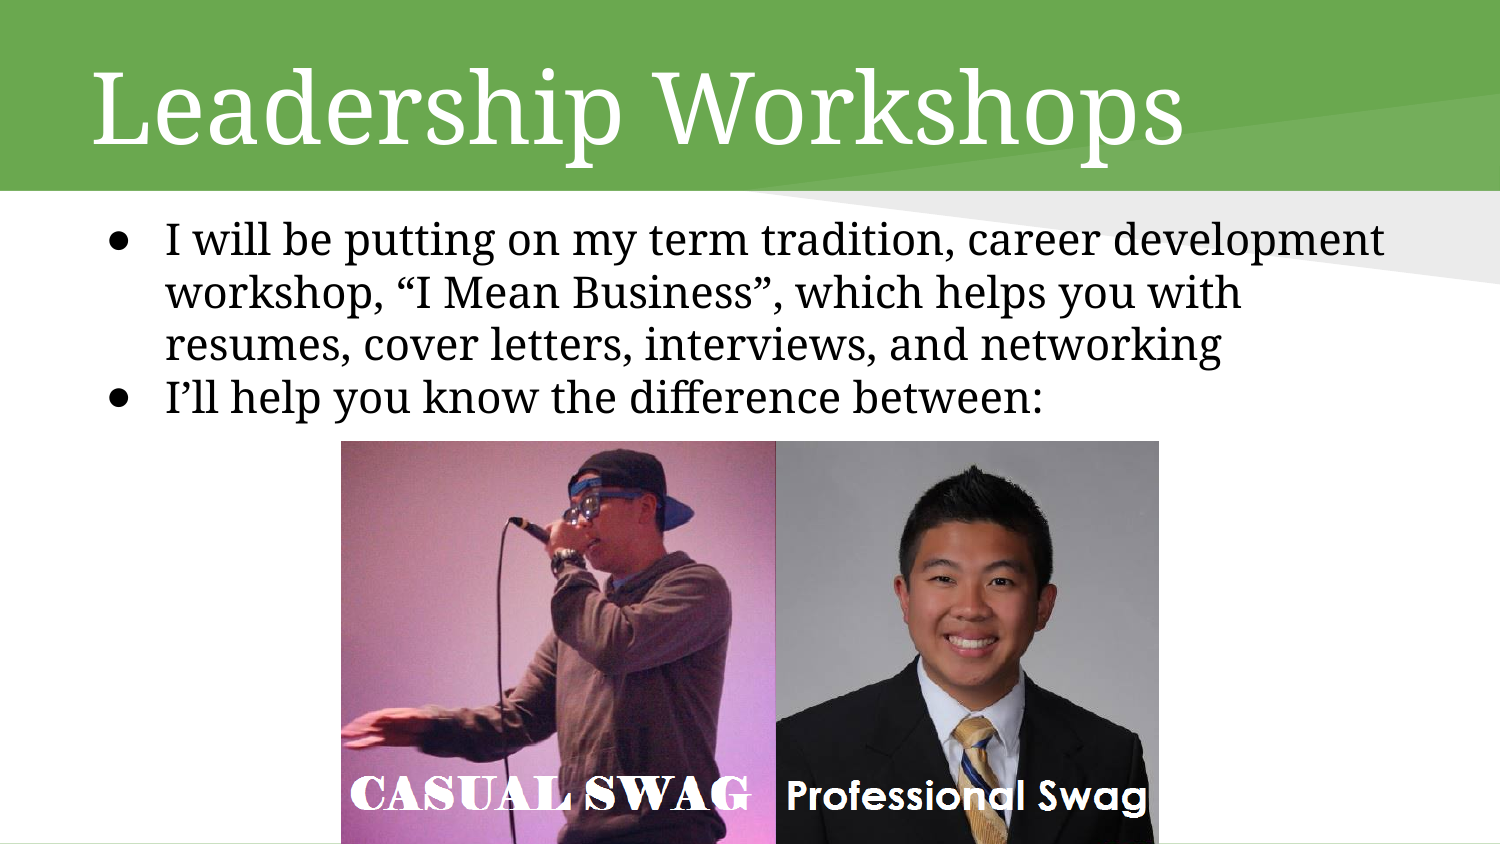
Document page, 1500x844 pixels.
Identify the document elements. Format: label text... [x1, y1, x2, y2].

title Leadership Workshops [75, 33, 1425, 175]
list I will be putting on my term tradition, career development workshop, “I Mean Business”, which helps you with resumes, cover letters, interviews, and networking I’ll help you know the difference between: [75, 196, 1425, 808]
picture [341, 441, 1159, 844]
